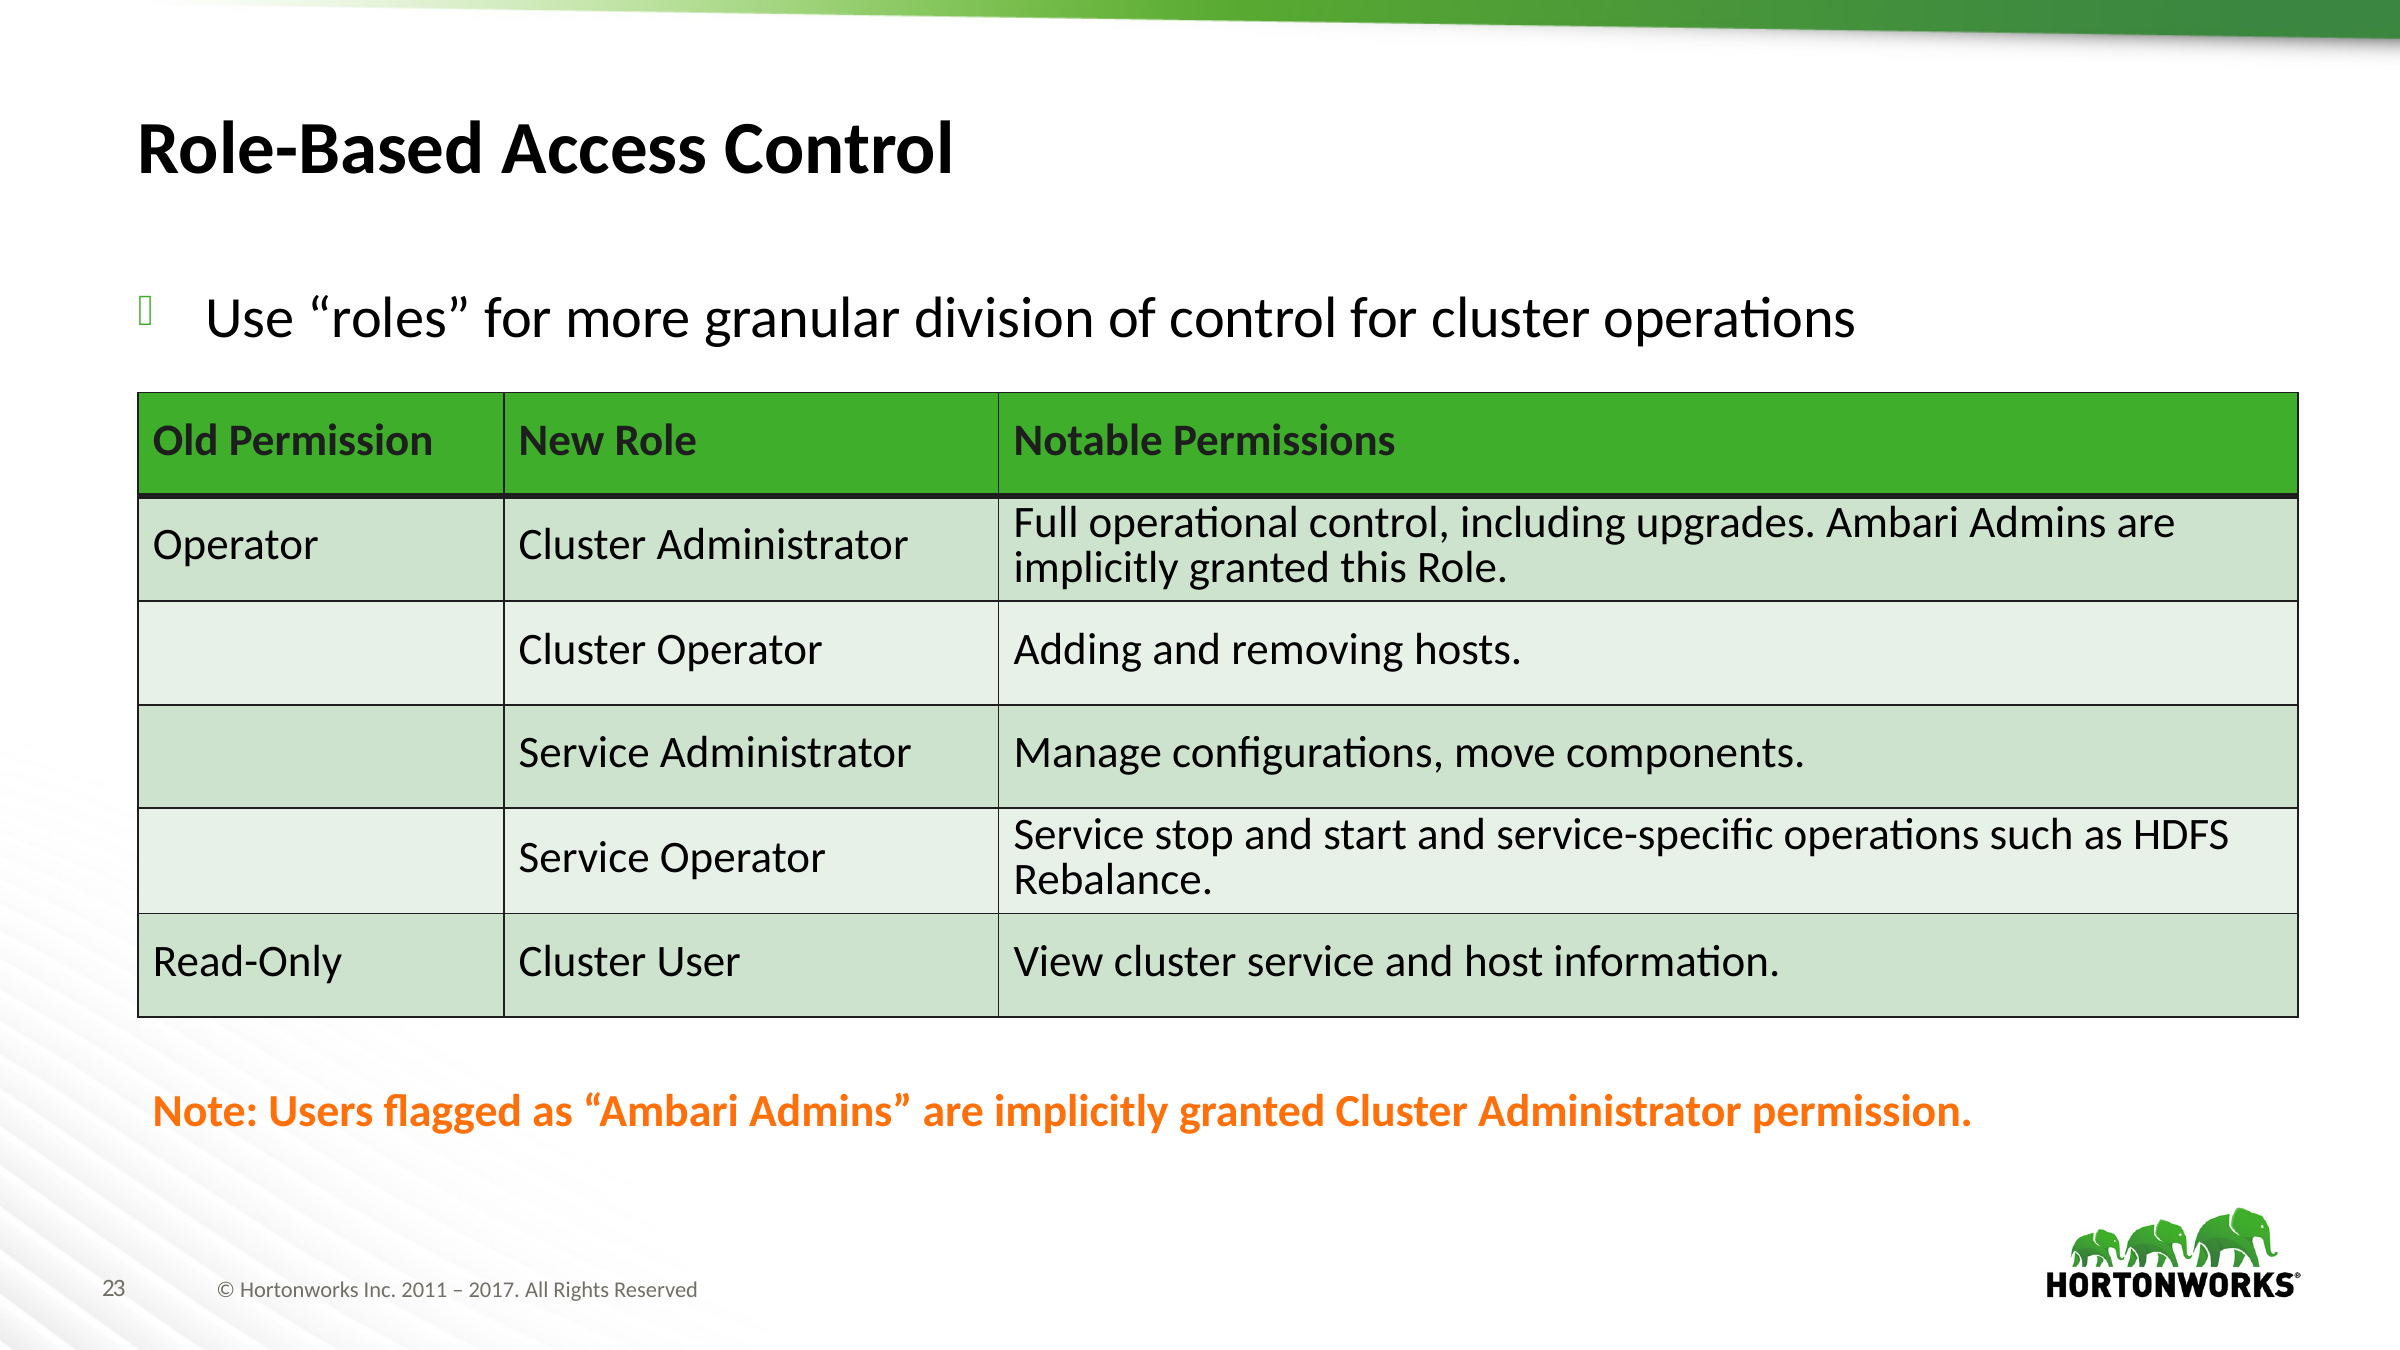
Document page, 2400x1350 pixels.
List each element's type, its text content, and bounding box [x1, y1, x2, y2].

table_header Notable Permissions [999, 393, 2297, 493]
table_header New Role [505, 393, 998, 493]
table_cell Service Operator [505, 809, 998, 913]
picture [0, 0, 2400, 1350]
table_cell [139, 706, 503, 807]
table_cell Manage configurations, move components. [999, 706, 2297, 807]
table_cell Service stop and start and service-specific operations such as HDFS Rebalance. [999, 809, 2297, 913]
title Role-Based Access Control [138, 111, 2298, 189]
list Use “roles” for more granular division of control for cluster operations [138, 287, 2298, 352]
table_header Old Permission [139, 393, 503, 493]
table_cell Cluster Administrator [505, 499, 998, 600]
table_cell Adding and removing hosts. [999, 602, 2297, 704]
table_cell Operator [139, 499, 503, 600]
table_cell Read-Only [139, 914, 503, 1016]
text_box Note: Users flagged as “Ambari Admins” are implicitly granted Cluster Administrator permission. [137, 1072, 2298, 1143]
table_cell Service Administrator [505, 706, 998, 807]
table_cell Full operational control, including upgrades. Ambari Admins are implicitly granted this Role. [999, 499, 2297, 600]
table_cell [139, 809, 503, 913]
table_cell Cluster User [505, 914, 998, 1016]
table_cell [139, 602, 503, 704]
table_cell Cluster Operator [505, 602, 998, 704]
table_cell View cluster service and host information. [999, 914, 2297, 1016]
